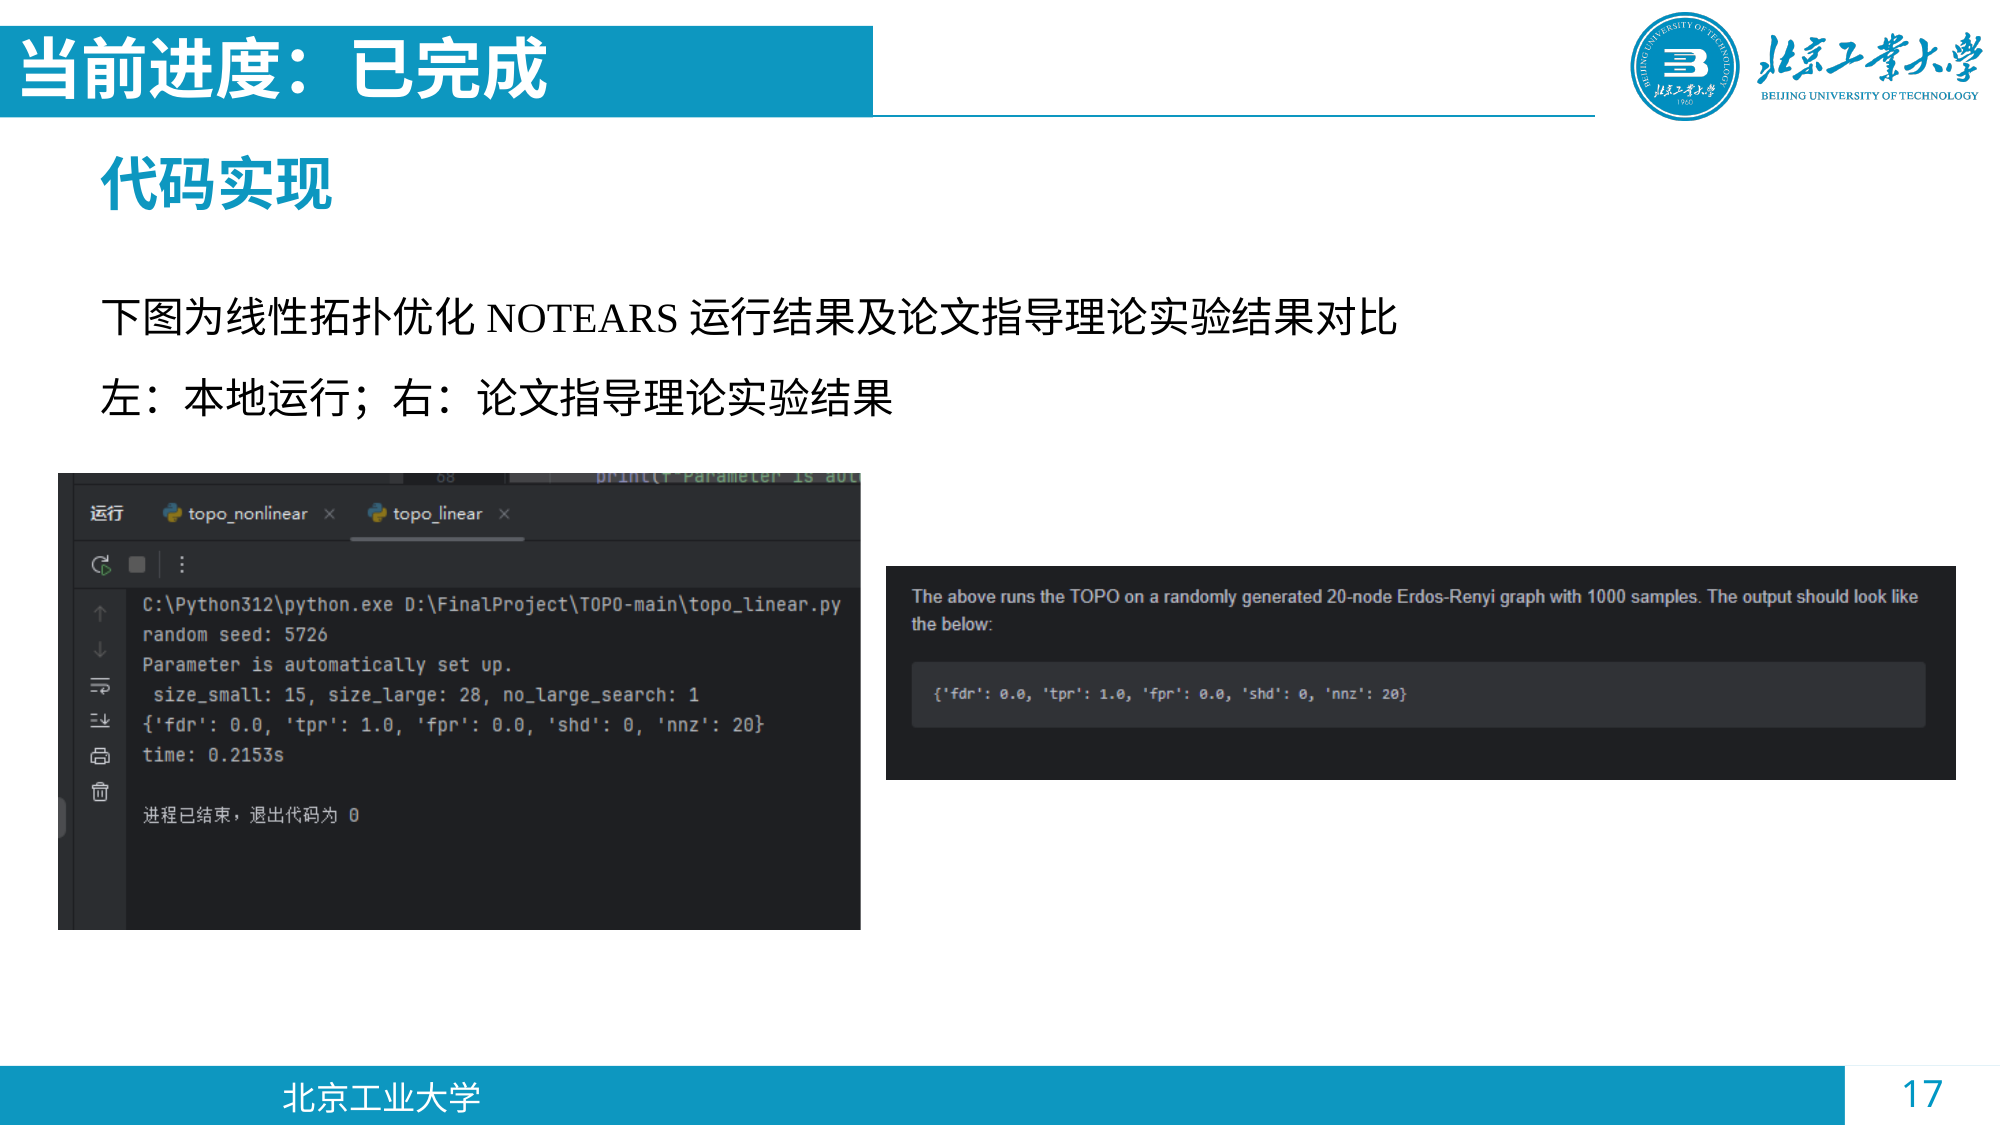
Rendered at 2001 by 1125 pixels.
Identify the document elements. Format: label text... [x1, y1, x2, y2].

picture [1630, 12, 1674, 59]
picture [1696, 12, 1983, 121]
picture [1630, 75, 1672, 121]
list 下图为线性拓扑优化NOTEARS运行结果及论文指导理论实验结果对比 左：本地运行；右：论文指导理论实验结果 [85, 273, 1912, 487]
picture [1665, 50, 1707, 76]
picture [58, 473, 861, 930]
picture [886, 566, 1956, 780]
subtitle 代码实现 [85, 148, 922, 232]
title 当前进度：已完成 [0, 25, 873, 118]
